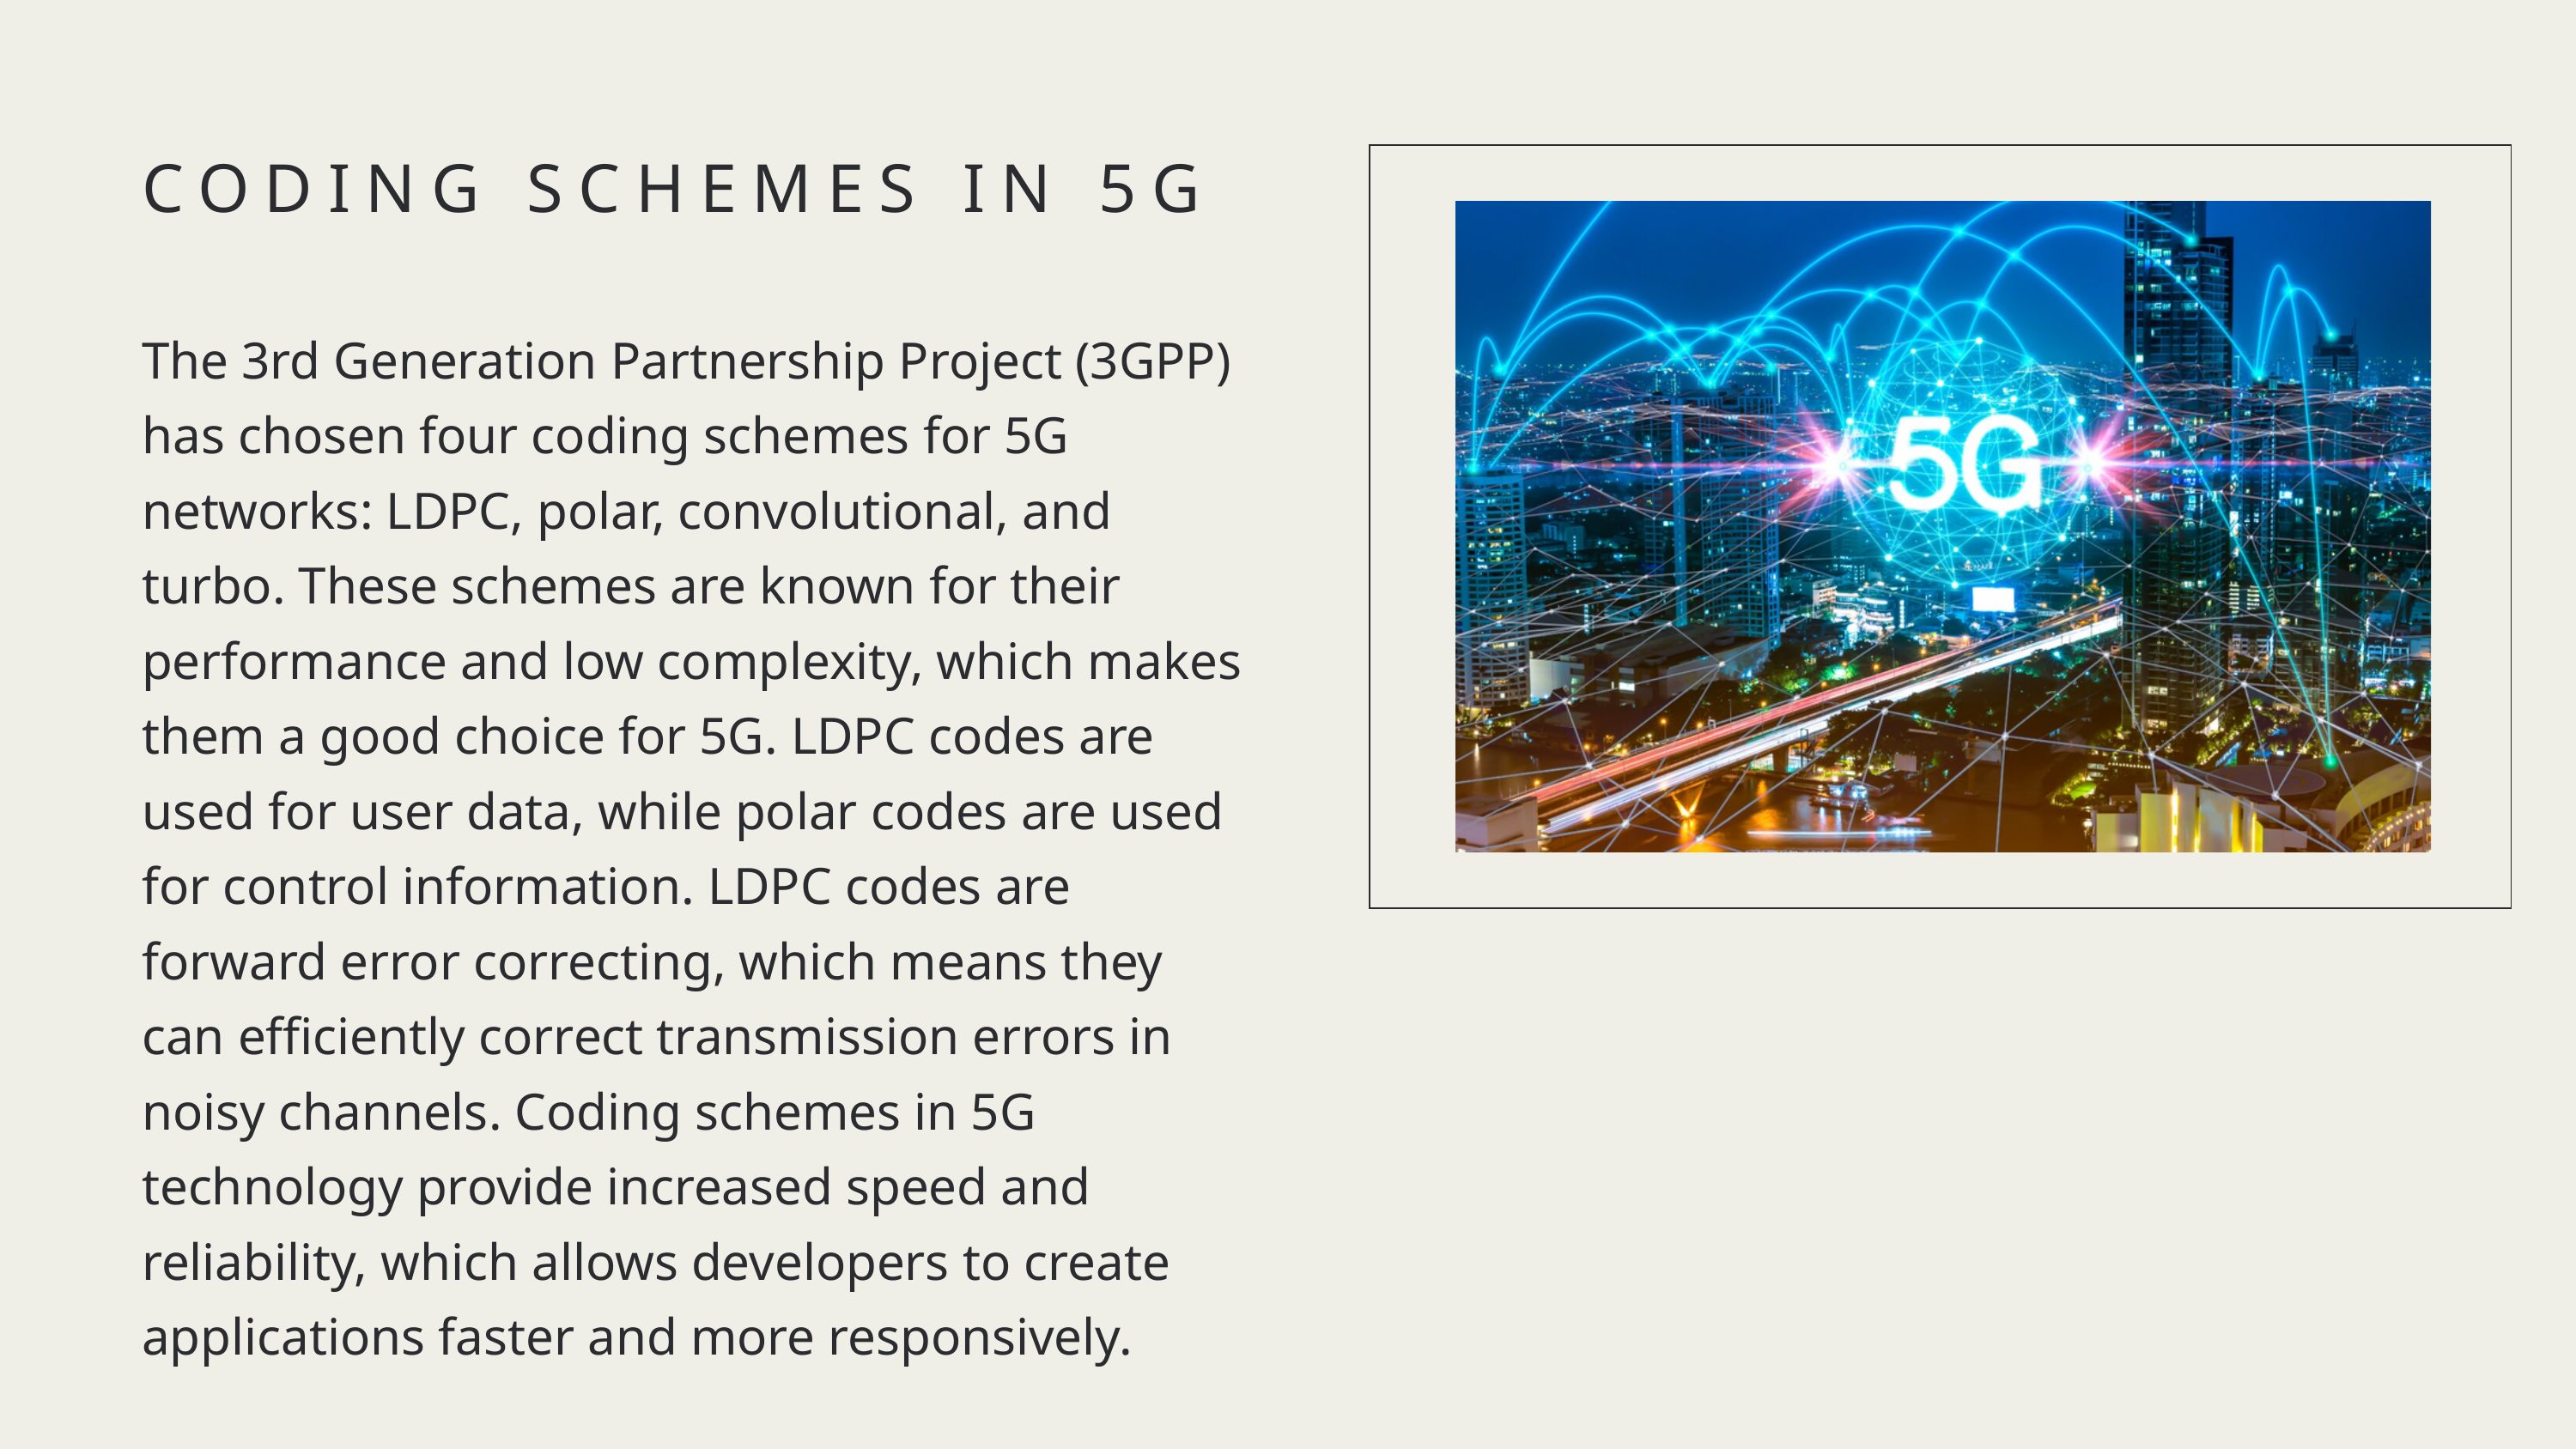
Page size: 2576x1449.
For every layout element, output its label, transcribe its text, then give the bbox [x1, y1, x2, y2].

text_box CODING SCHEMES IN 5G [142, 132, 2428, 226]
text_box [1455, 201, 2432, 852]
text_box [1369, 144, 2512, 909]
text_box The 3rd Generation Partnership Project (3GPP) has chosen four coding schemes for 5G networks: LDPC, polar, convolutional, and turbo. These schemes are known for their performance and low complexity, which makes them a good choice for 5G. LDPC codes are used for user data, while polar codes are used for control information. LDPC codes are forward error correcting, which means they can efficiently correct transmission errors in noisy channels. Coding schemes in 5G technology provide increased speed and reliability, which allows developers to create applications faster and more responsively. [142, 313, 1252, 1366]
